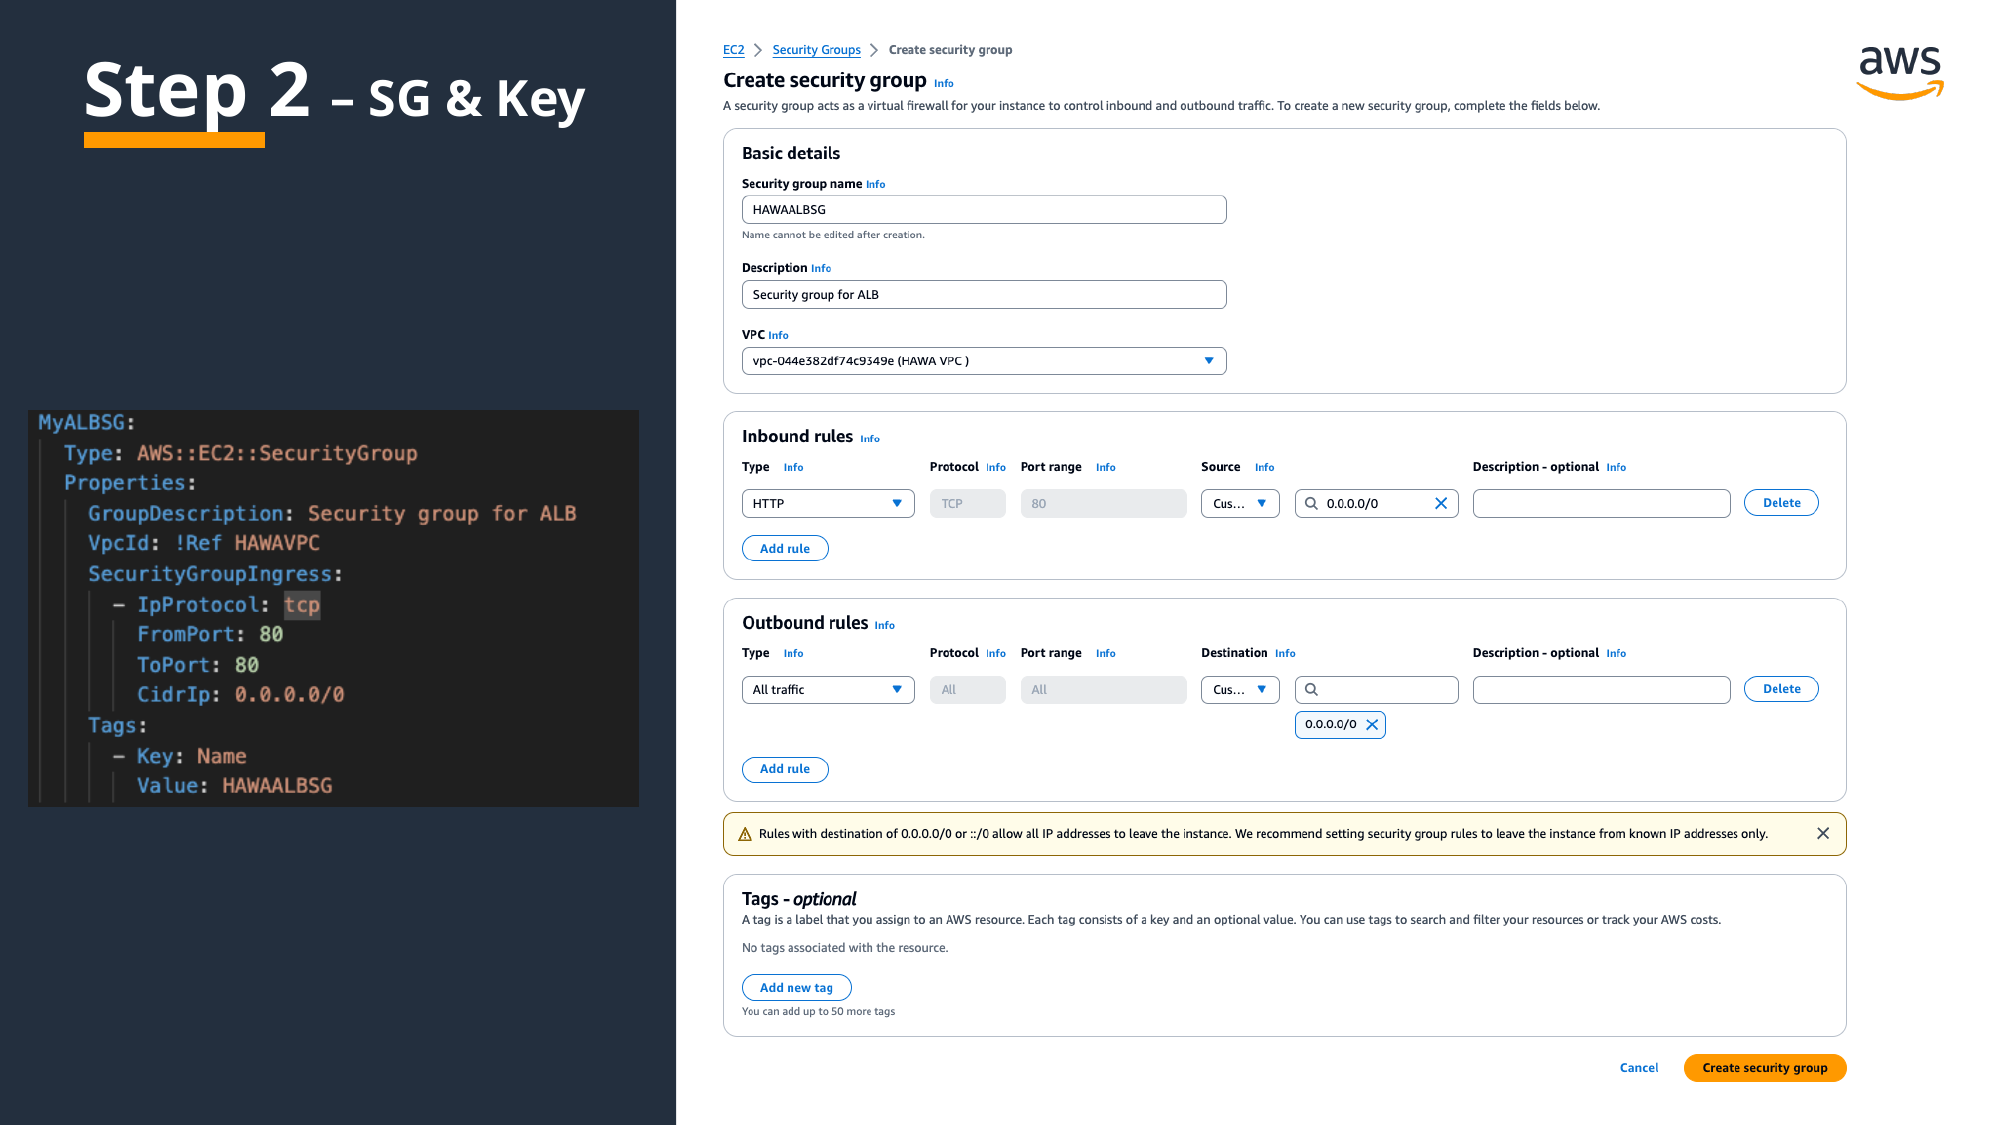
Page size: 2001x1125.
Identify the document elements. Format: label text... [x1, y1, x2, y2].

text_box Step 2 – SG & Key [68, 33, 604, 139]
picture [28, 410, 639, 808]
picture [712, 33, 1854, 1087]
picture [1855, 46, 1945, 101]
